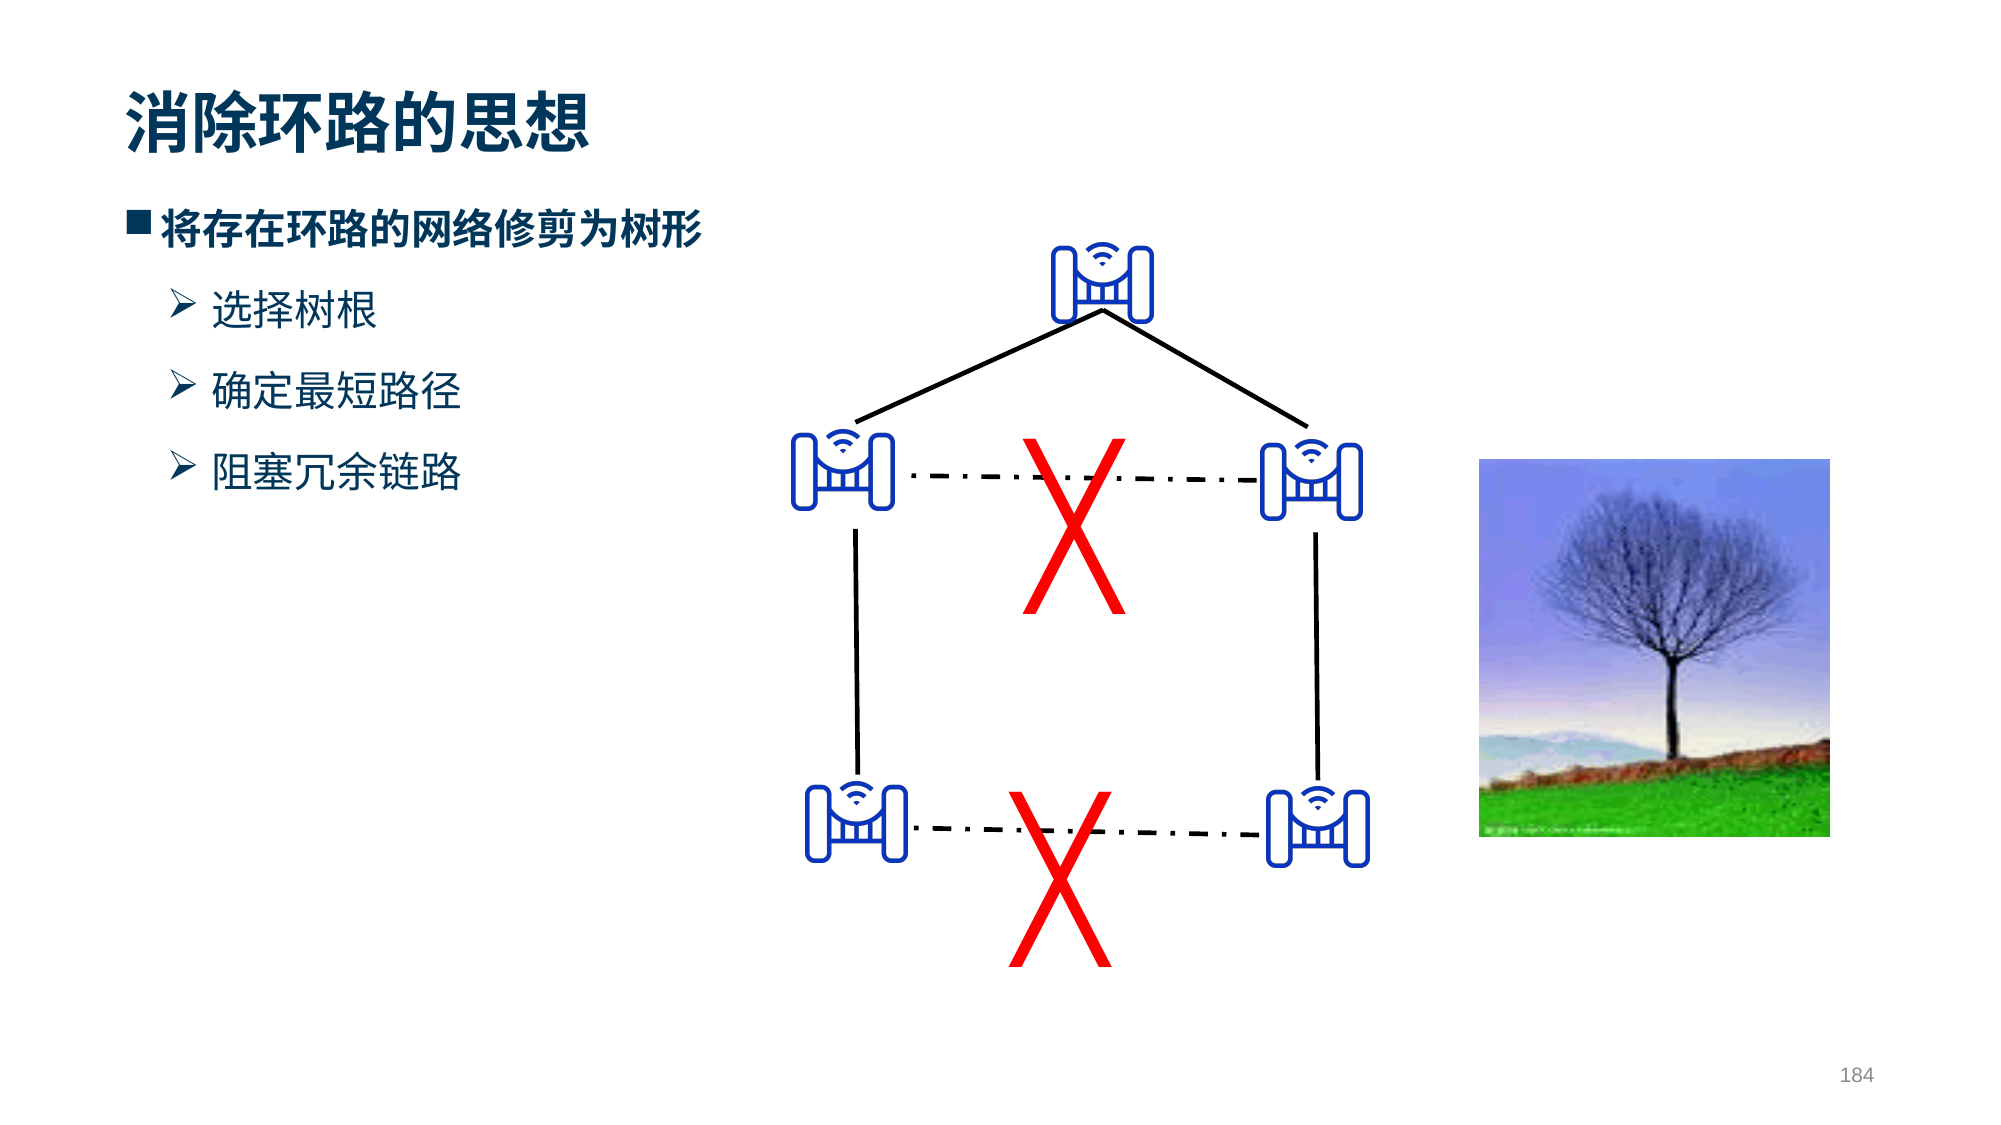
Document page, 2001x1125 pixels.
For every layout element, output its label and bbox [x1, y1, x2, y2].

picture [1266, 786, 1370, 868]
list [108, 185, 1890, 1007]
picture [1260, 439, 1363, 521]
text_box [855, 309, 1308, 617]
picture [1051, 242, 1154, 324]
text_box [908, 737, 1260, 969]
slide_number [1274, 1051, 1890, 1097]
picture [1479, 459, 1830, 837]
picture [791, 429, 895, 511]
picture [805, 781, 908, 863]
title [109, 0, 1891, 169]
